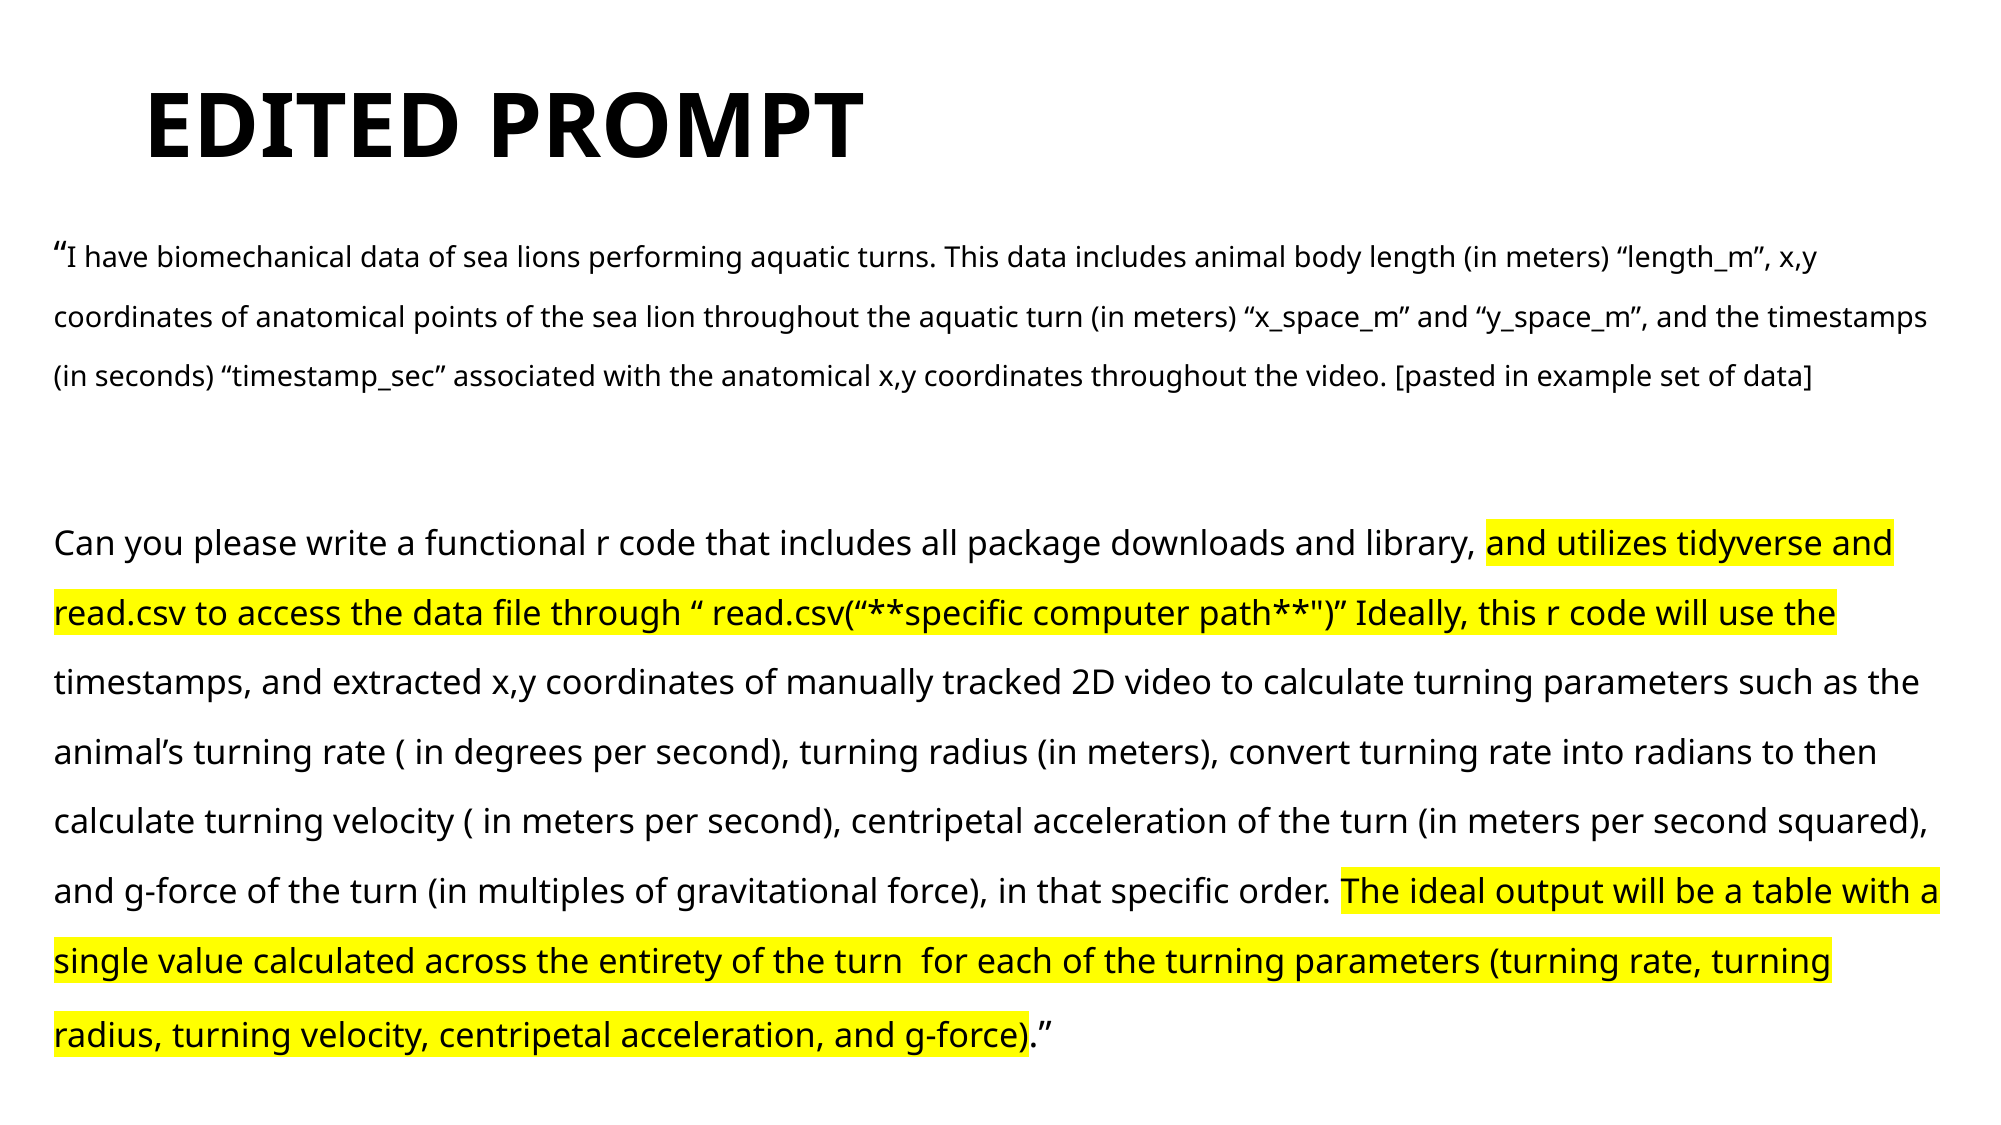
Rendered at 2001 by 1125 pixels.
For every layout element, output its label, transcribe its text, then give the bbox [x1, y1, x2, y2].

list “I have biomechanical data of sea lions performing aquatic turns. This data includes animal body length (in meters) “length_m”, x,y coordinates of anatomical points of the sea lion throughout the aquatic turn (in meters) “x_space_m” and “y_space_m”, and the timestamps (in seconds) “timestamp_sec” associated with the anatomical x,y coordinates throughout the video. [pasted in example set of data] Can you please write a functional r code that includes all package downloads and library, and utilizes tidyverse and read.csv to access the data file through “ read.csv(“**specific computer path**")” Ideally, this r code will use the timestamps, and extracted x,y coordinates of manually tracked 2D video to calculate turning parameters such as the animal’s turning rate ( in degrees per second), turning radius (in meters), convert turning rate into radians to then calculate turning velocity ( in meters per second), centripetal acceleration of the turn (in meters per second squared), and g-force of the turn (in multiples of gravitational force), in that specific order. The ideal output will be a table with a single value calculated across the entirety of the turn for each of the turning parameters (turning rate, turning radius, turning velocity, centripetal acceleration, and g-force).” [38, 192, 1962, 1107]
text_box EDITED PROMPT [128, 53, 1299, 185]
